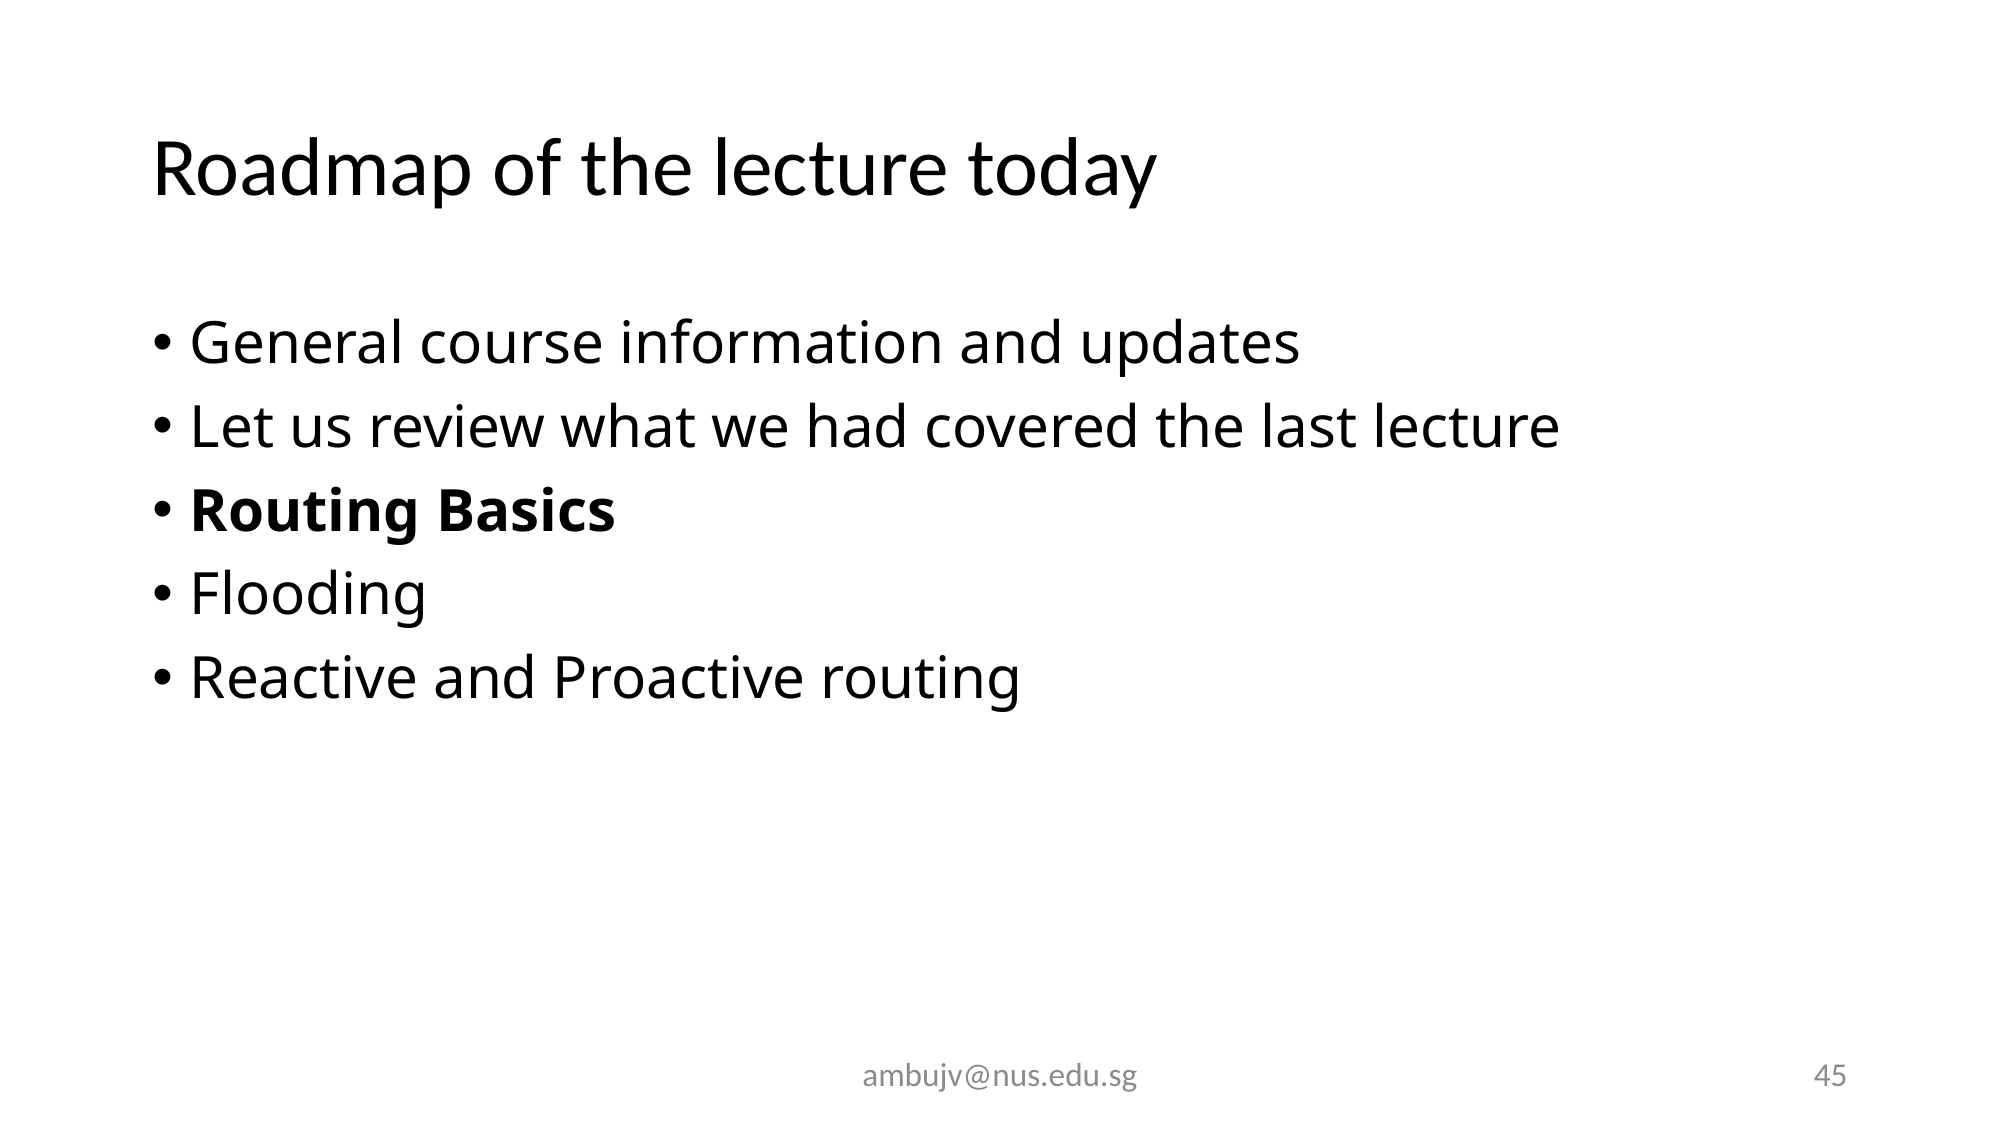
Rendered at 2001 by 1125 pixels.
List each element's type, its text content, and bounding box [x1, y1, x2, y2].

footer ambujv@nus.edu.sg [662, 1042, 1338, 1103]
title Roadmap of the lecture today [137, 59, 1863, 278]
list General course information and updates Let us review what we had covered the last lecture Routing Basics Flooding Reactive and Proactive routing [137, 305, 1951, 820]
slide_number 45 [1412, 1042, 1863, 1103]
